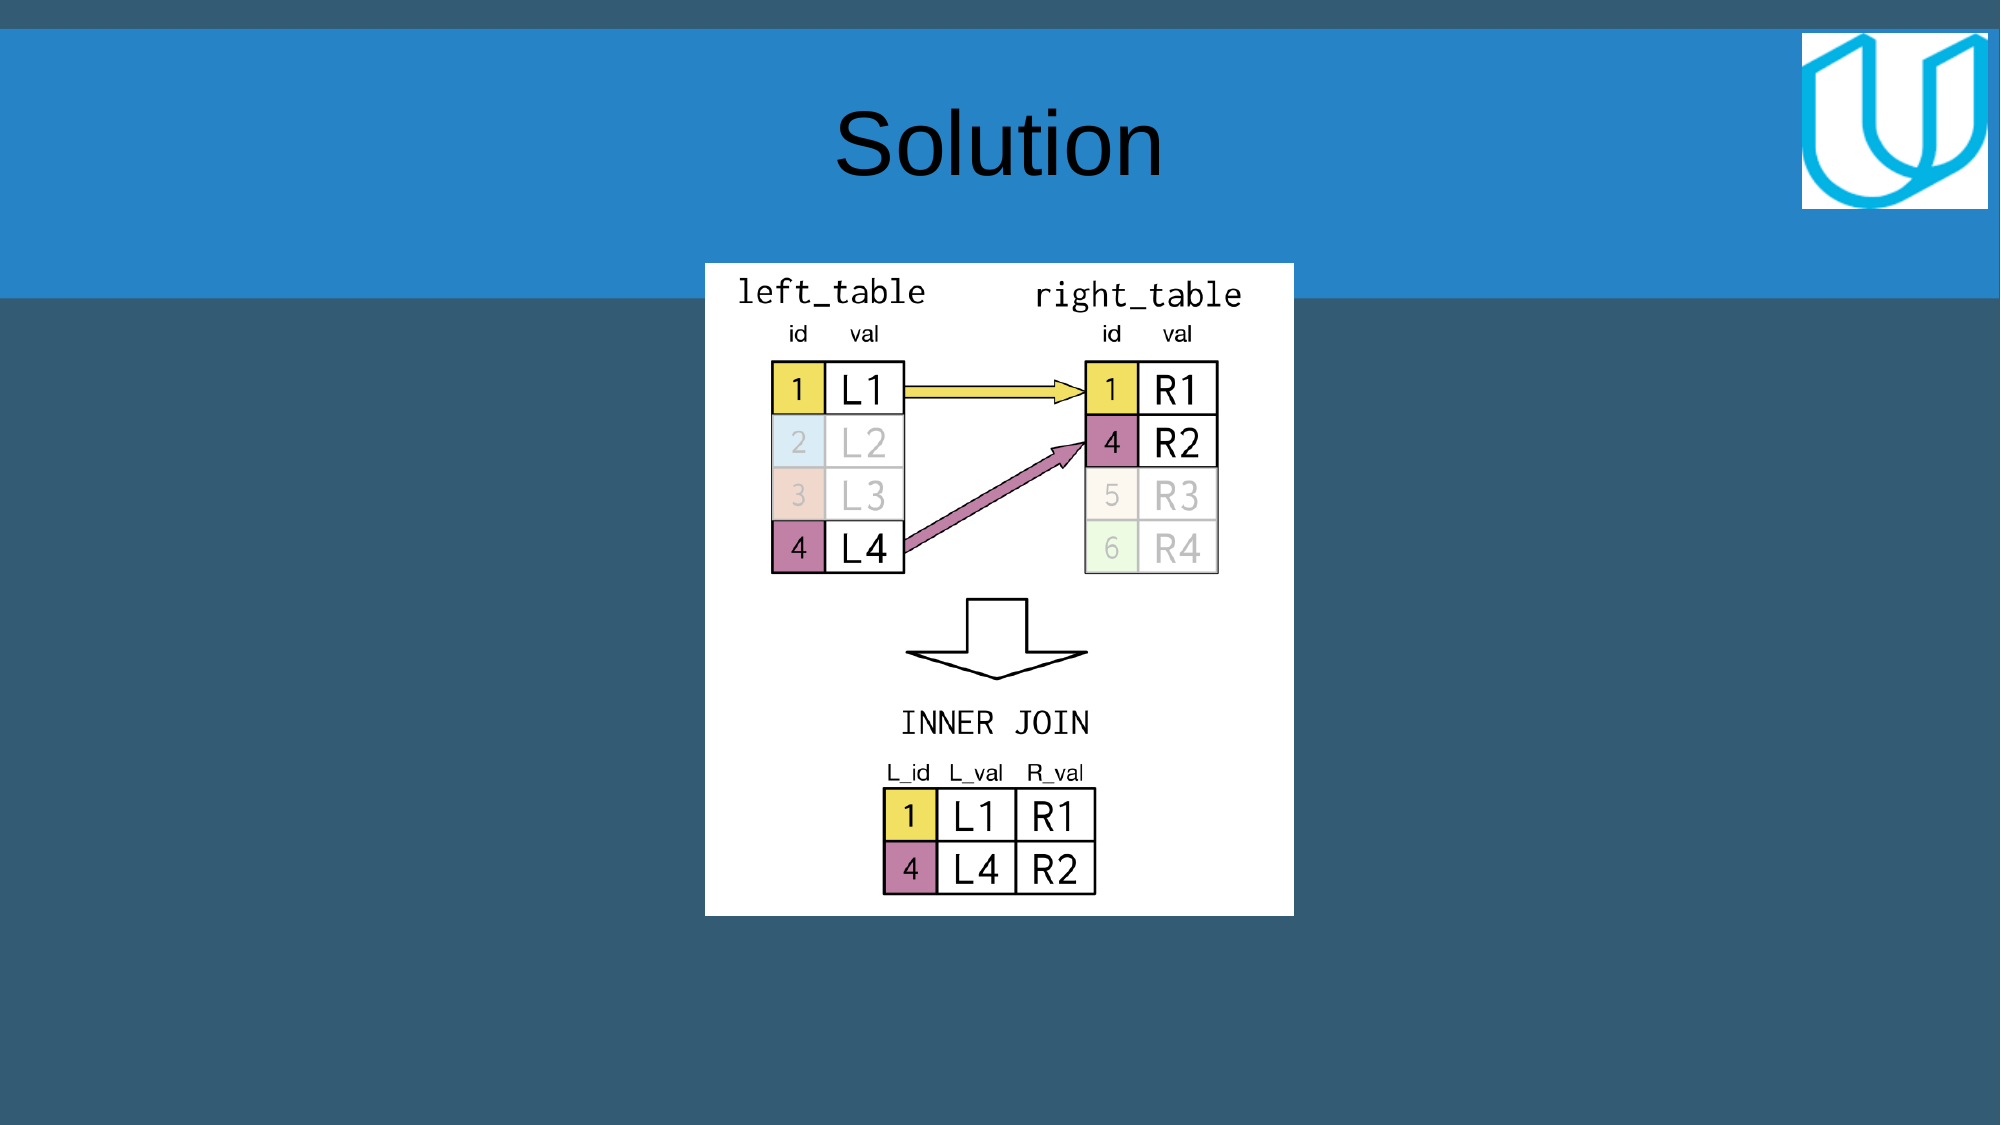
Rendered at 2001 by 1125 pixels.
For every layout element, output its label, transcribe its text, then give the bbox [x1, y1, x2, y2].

text_box Solution [99, 44, 1900, 233]
picture [1900, 175, 1911, 189]
picture [1932, 48, 1973, 166]
picture [1900, 124, 1988, 209]
picture [1802, 33, 1988, 167]
picture [705, 262, 1295, 916]
